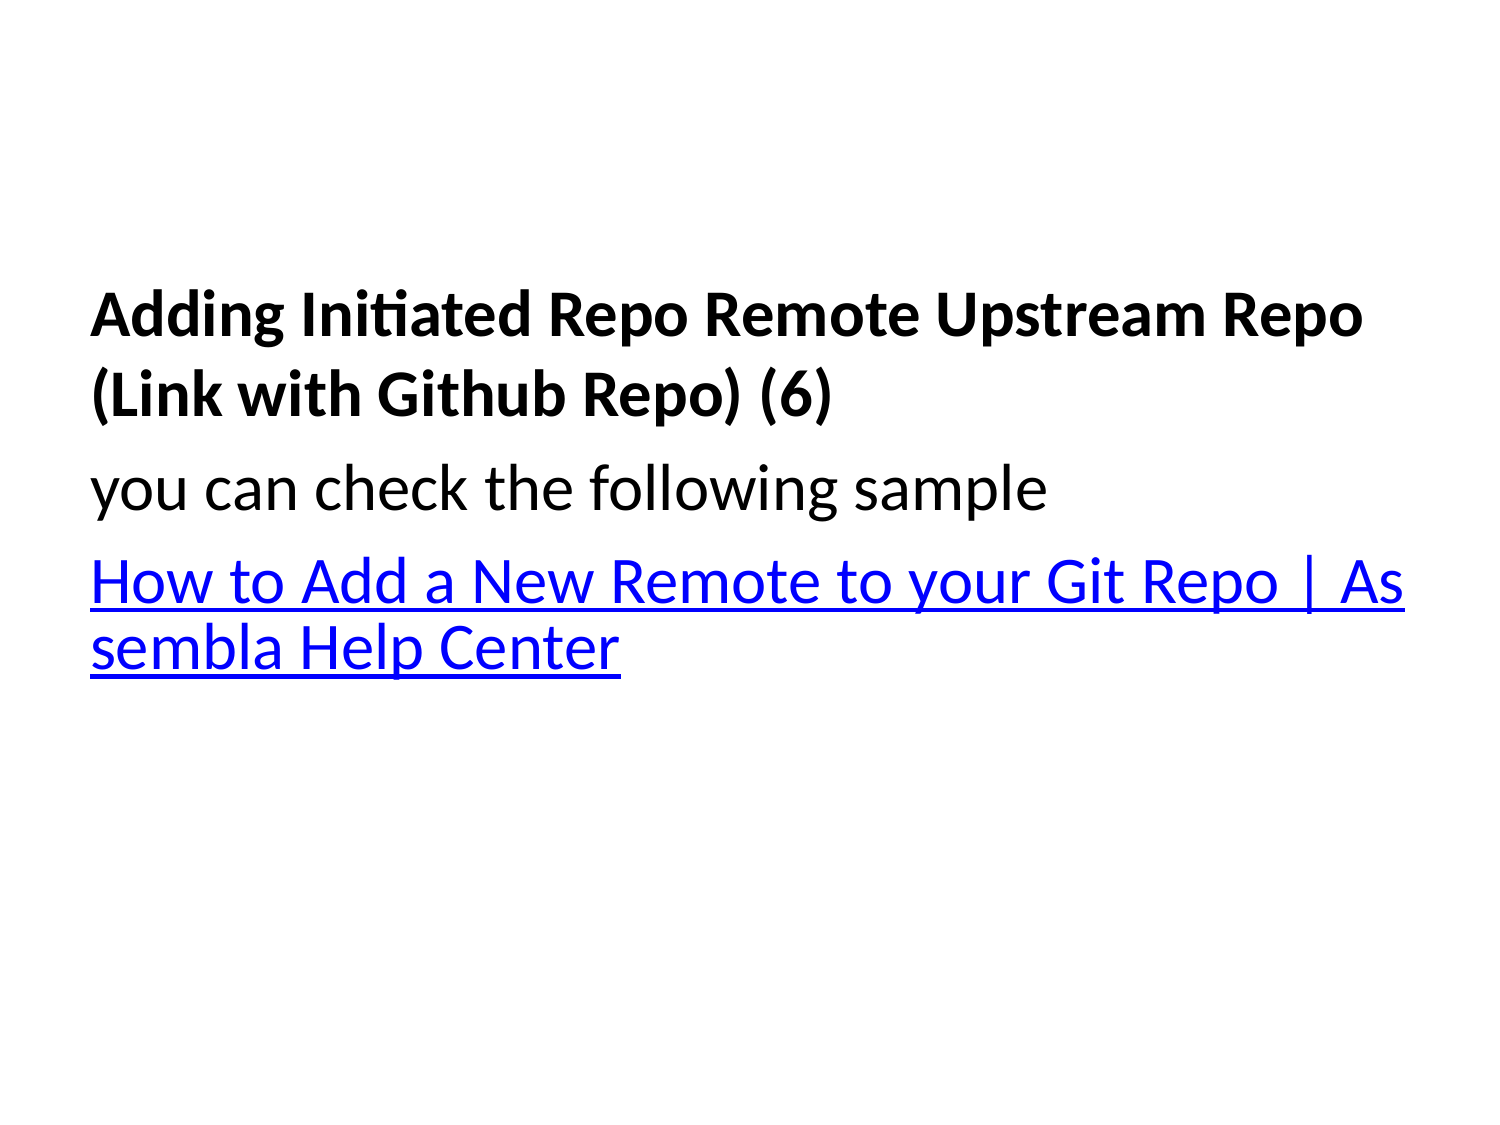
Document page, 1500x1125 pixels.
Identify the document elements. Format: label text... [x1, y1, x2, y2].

list Adding Initiated Repo Remote Upstream Repo (Link with Github Repo) (6) you can check the following sample How to Add a New Remote to your Git Repo | Assembla Help Center [75, 262, 1425, 1005]
